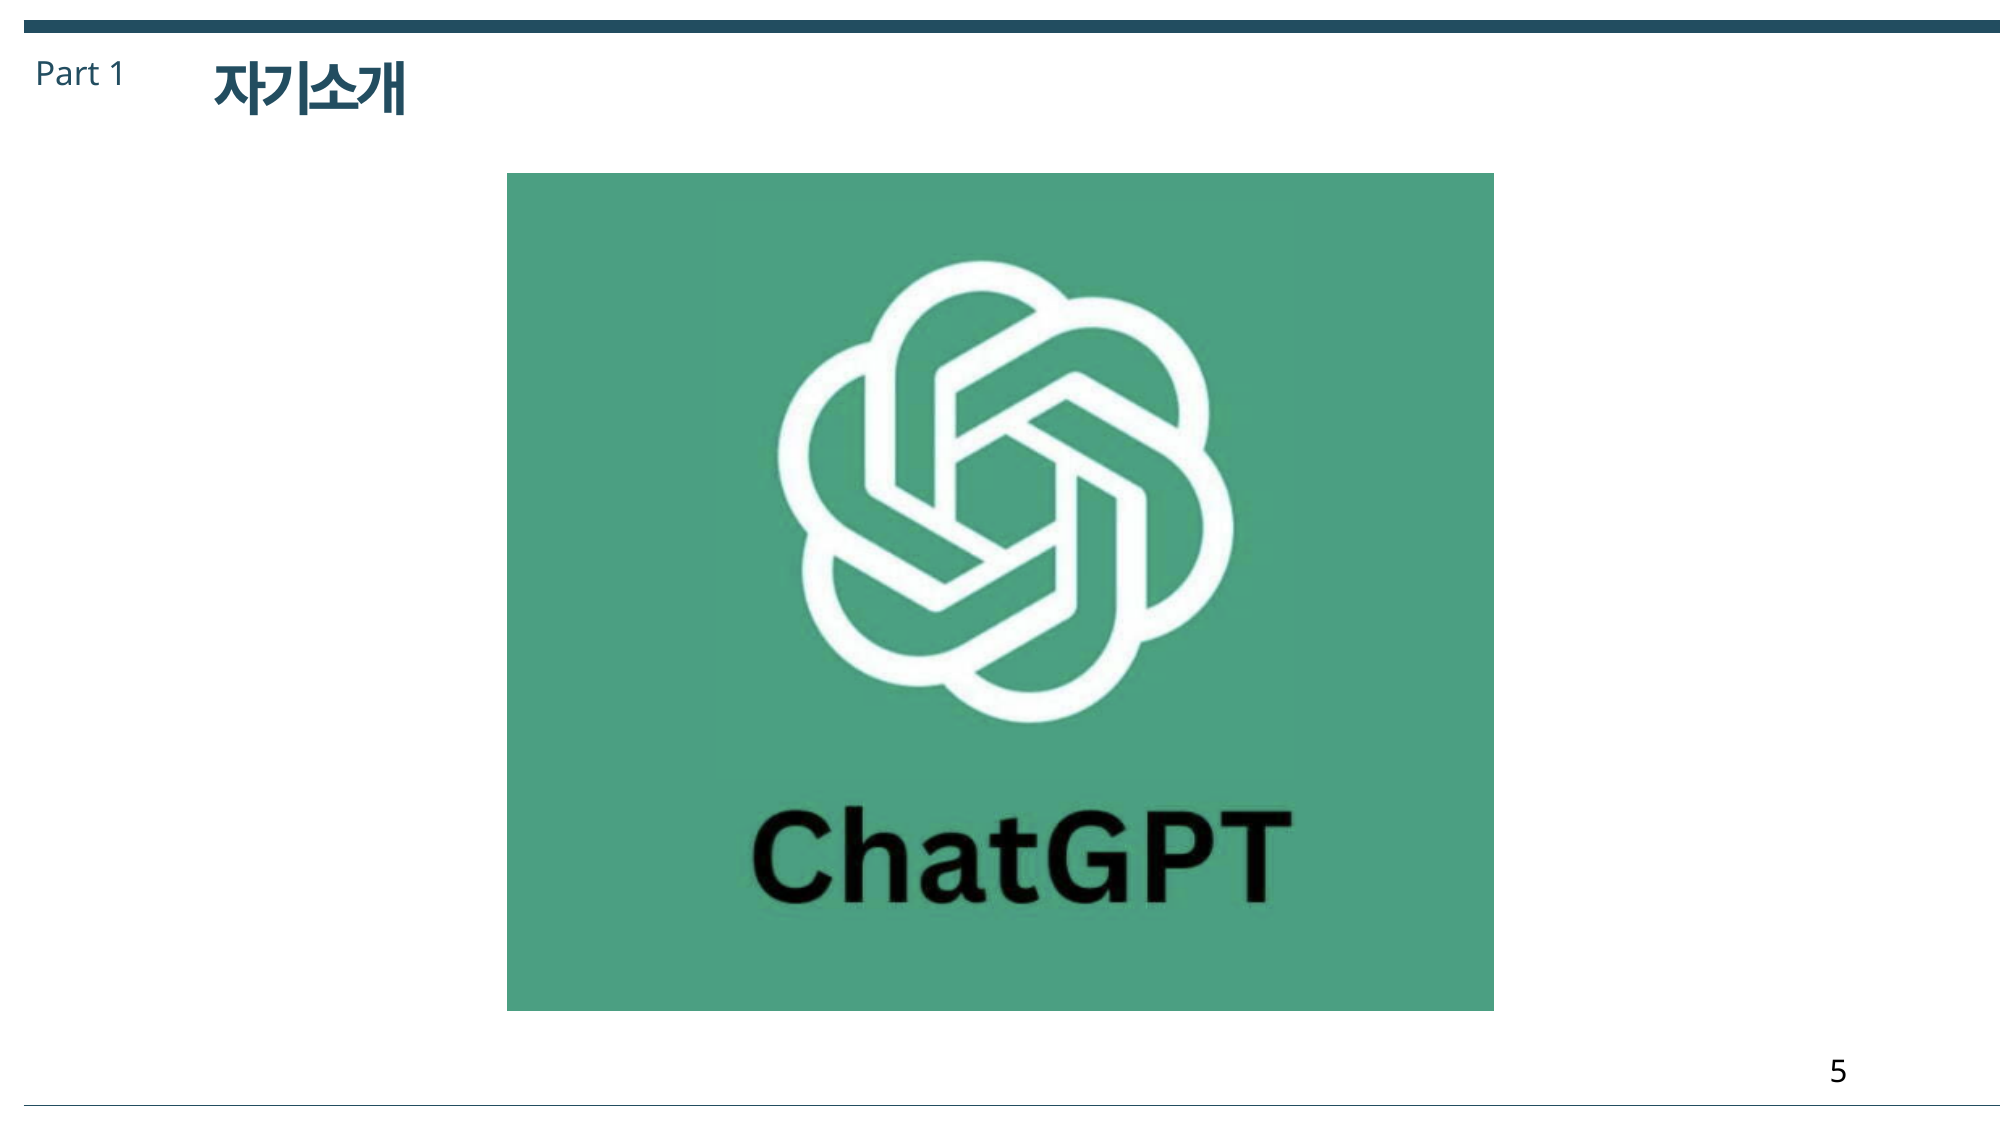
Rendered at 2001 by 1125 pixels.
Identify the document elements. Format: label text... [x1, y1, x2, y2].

text_box Part 1 [20, 44, 143, 100]
text_box 자기소개 [198, 44, 424, 130]
picture [507, 173, 1494, 1011]
slide_number 5 [1432, 1042, 1863, 1103]
